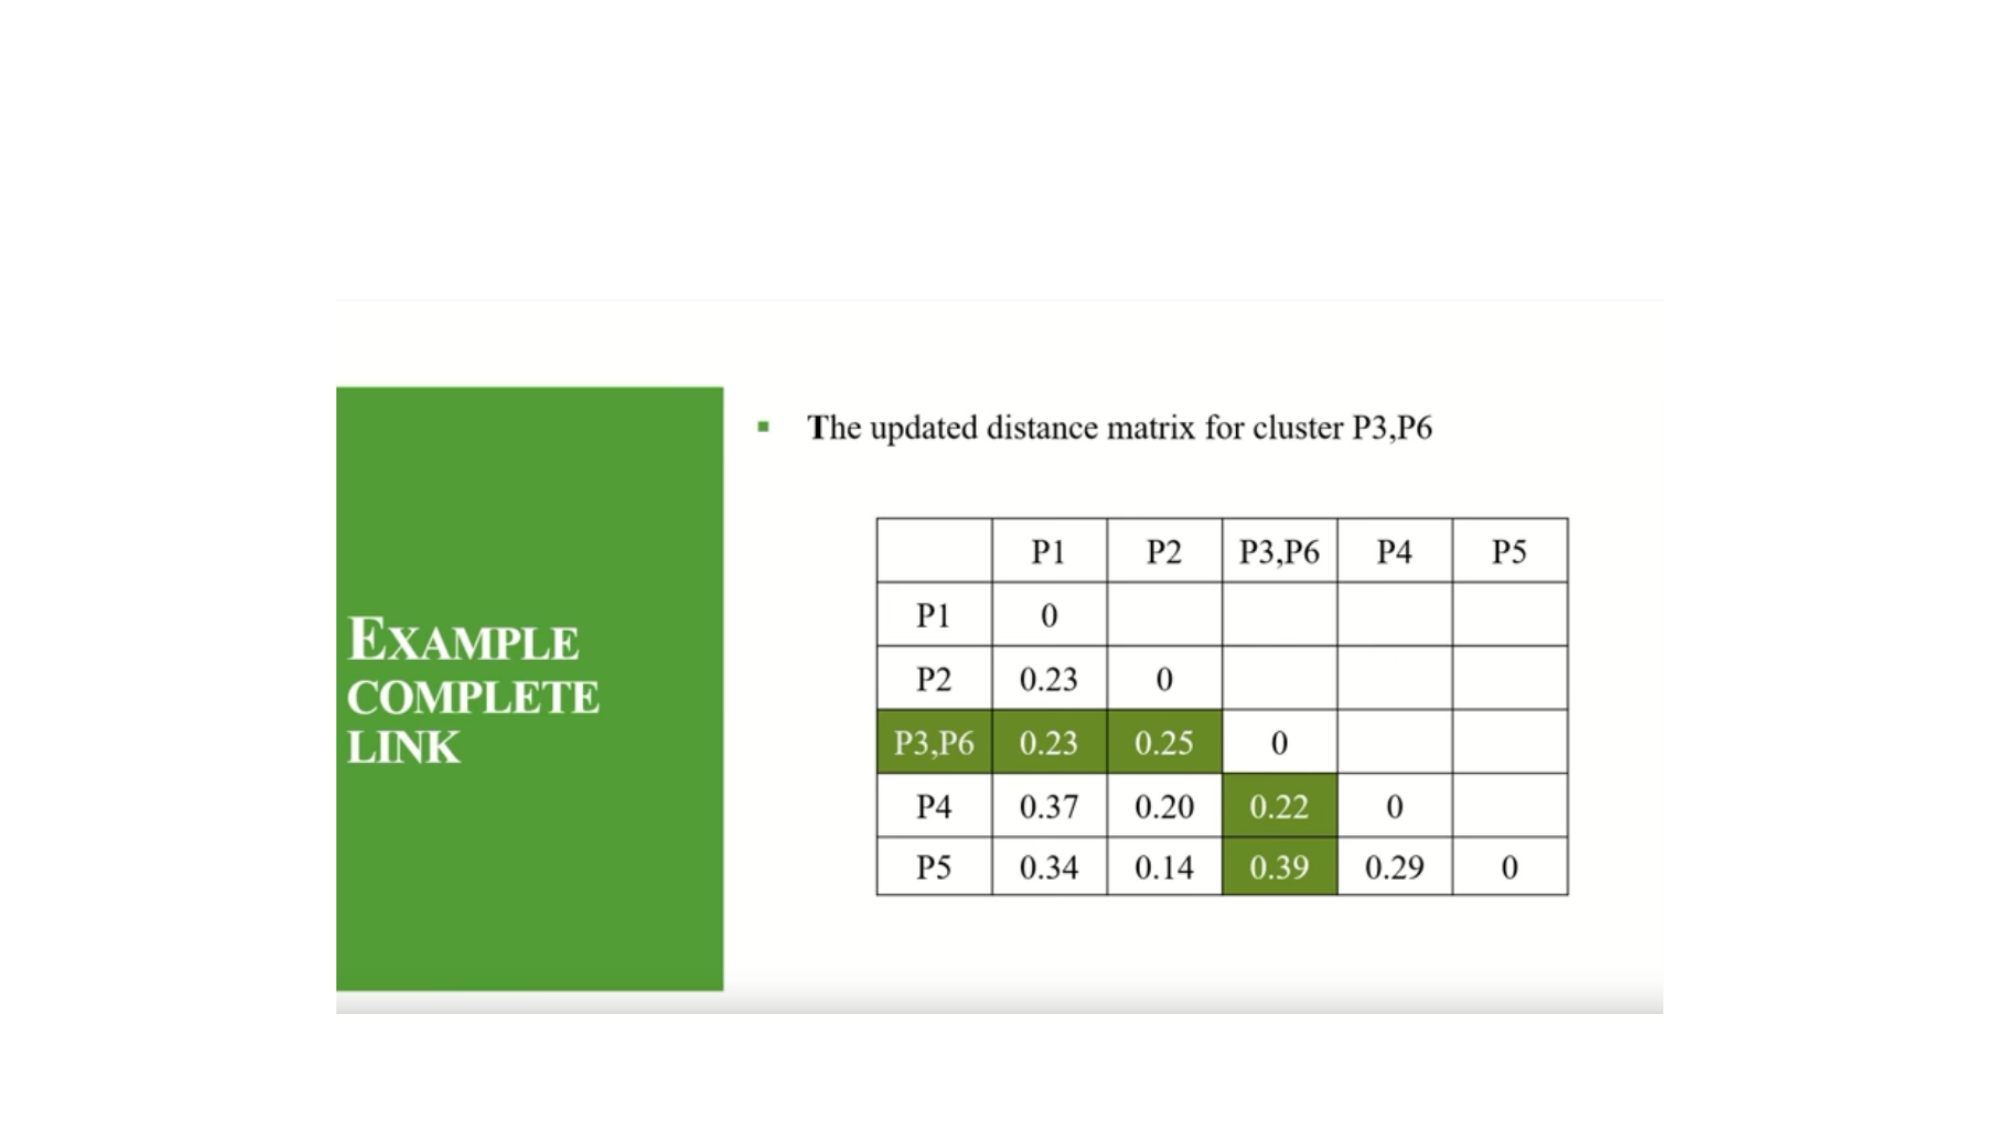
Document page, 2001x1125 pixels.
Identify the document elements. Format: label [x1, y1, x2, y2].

list [336, 299, 1664, 1014]
